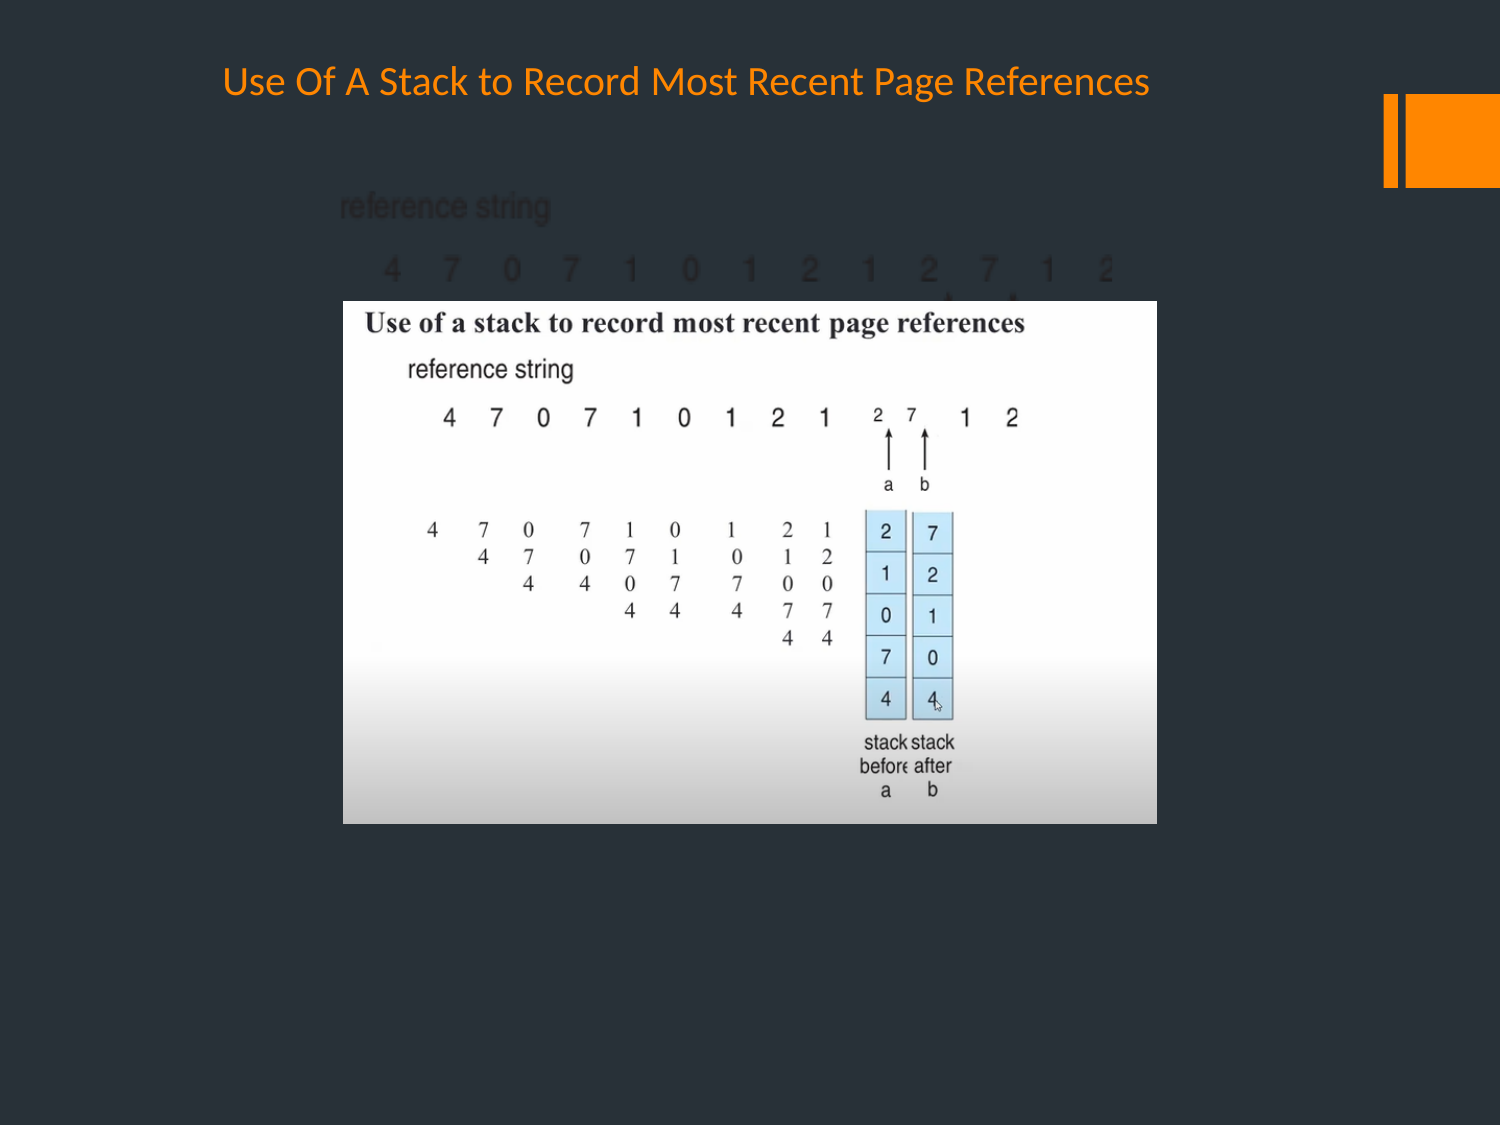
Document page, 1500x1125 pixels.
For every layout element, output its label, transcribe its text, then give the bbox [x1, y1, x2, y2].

title Use Of A Stack to Record Most Recent Page References [207, 16, 1459, 112]
picture [340, 186, 1157, 824]
